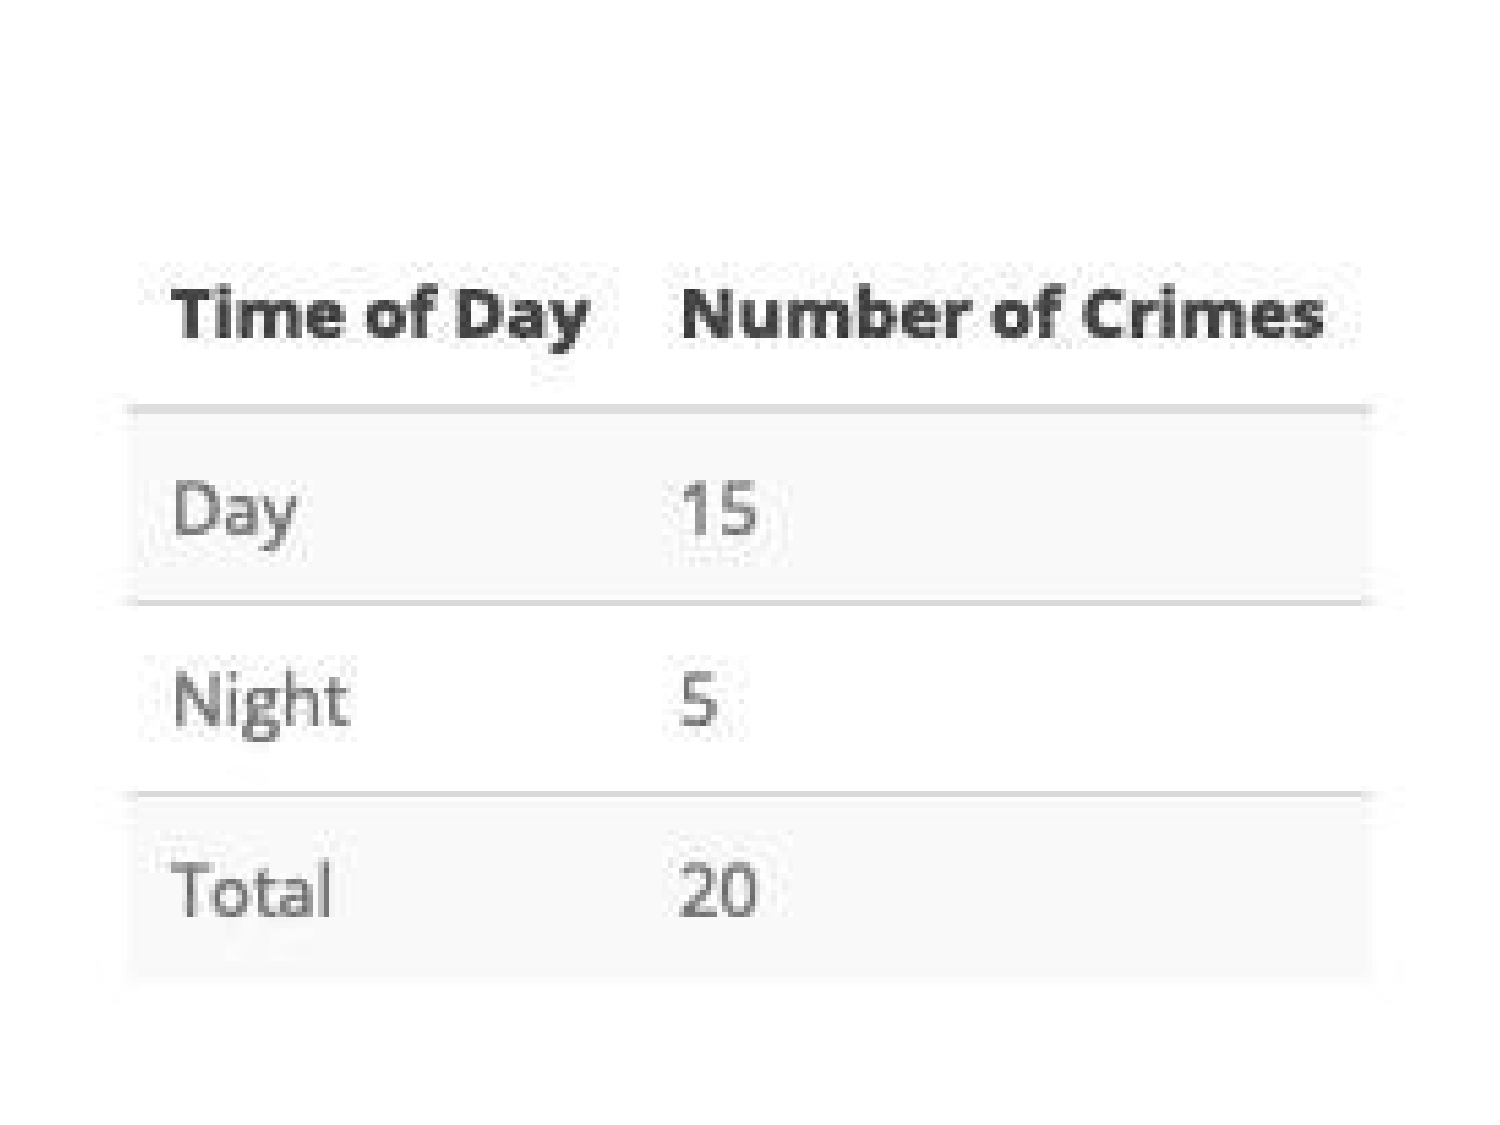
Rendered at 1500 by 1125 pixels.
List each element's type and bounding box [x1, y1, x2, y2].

picture [95, 262, 1405, 1005]
